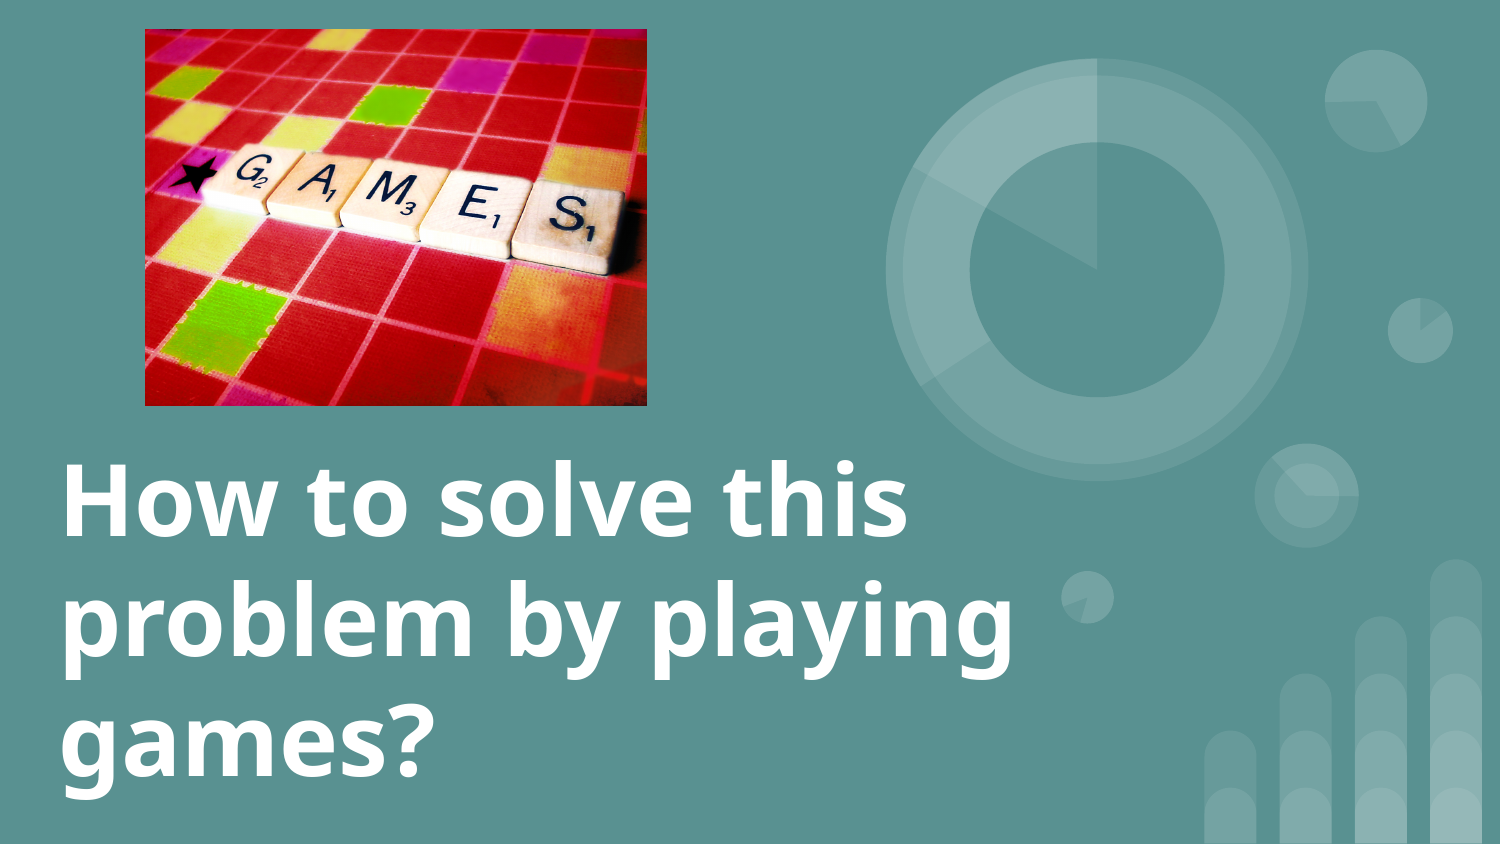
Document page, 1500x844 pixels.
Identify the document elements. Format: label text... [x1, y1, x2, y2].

picture [144, 29, 647, 406]
title How to solve this problem by playing games? [43, 426, 1234, 808]
